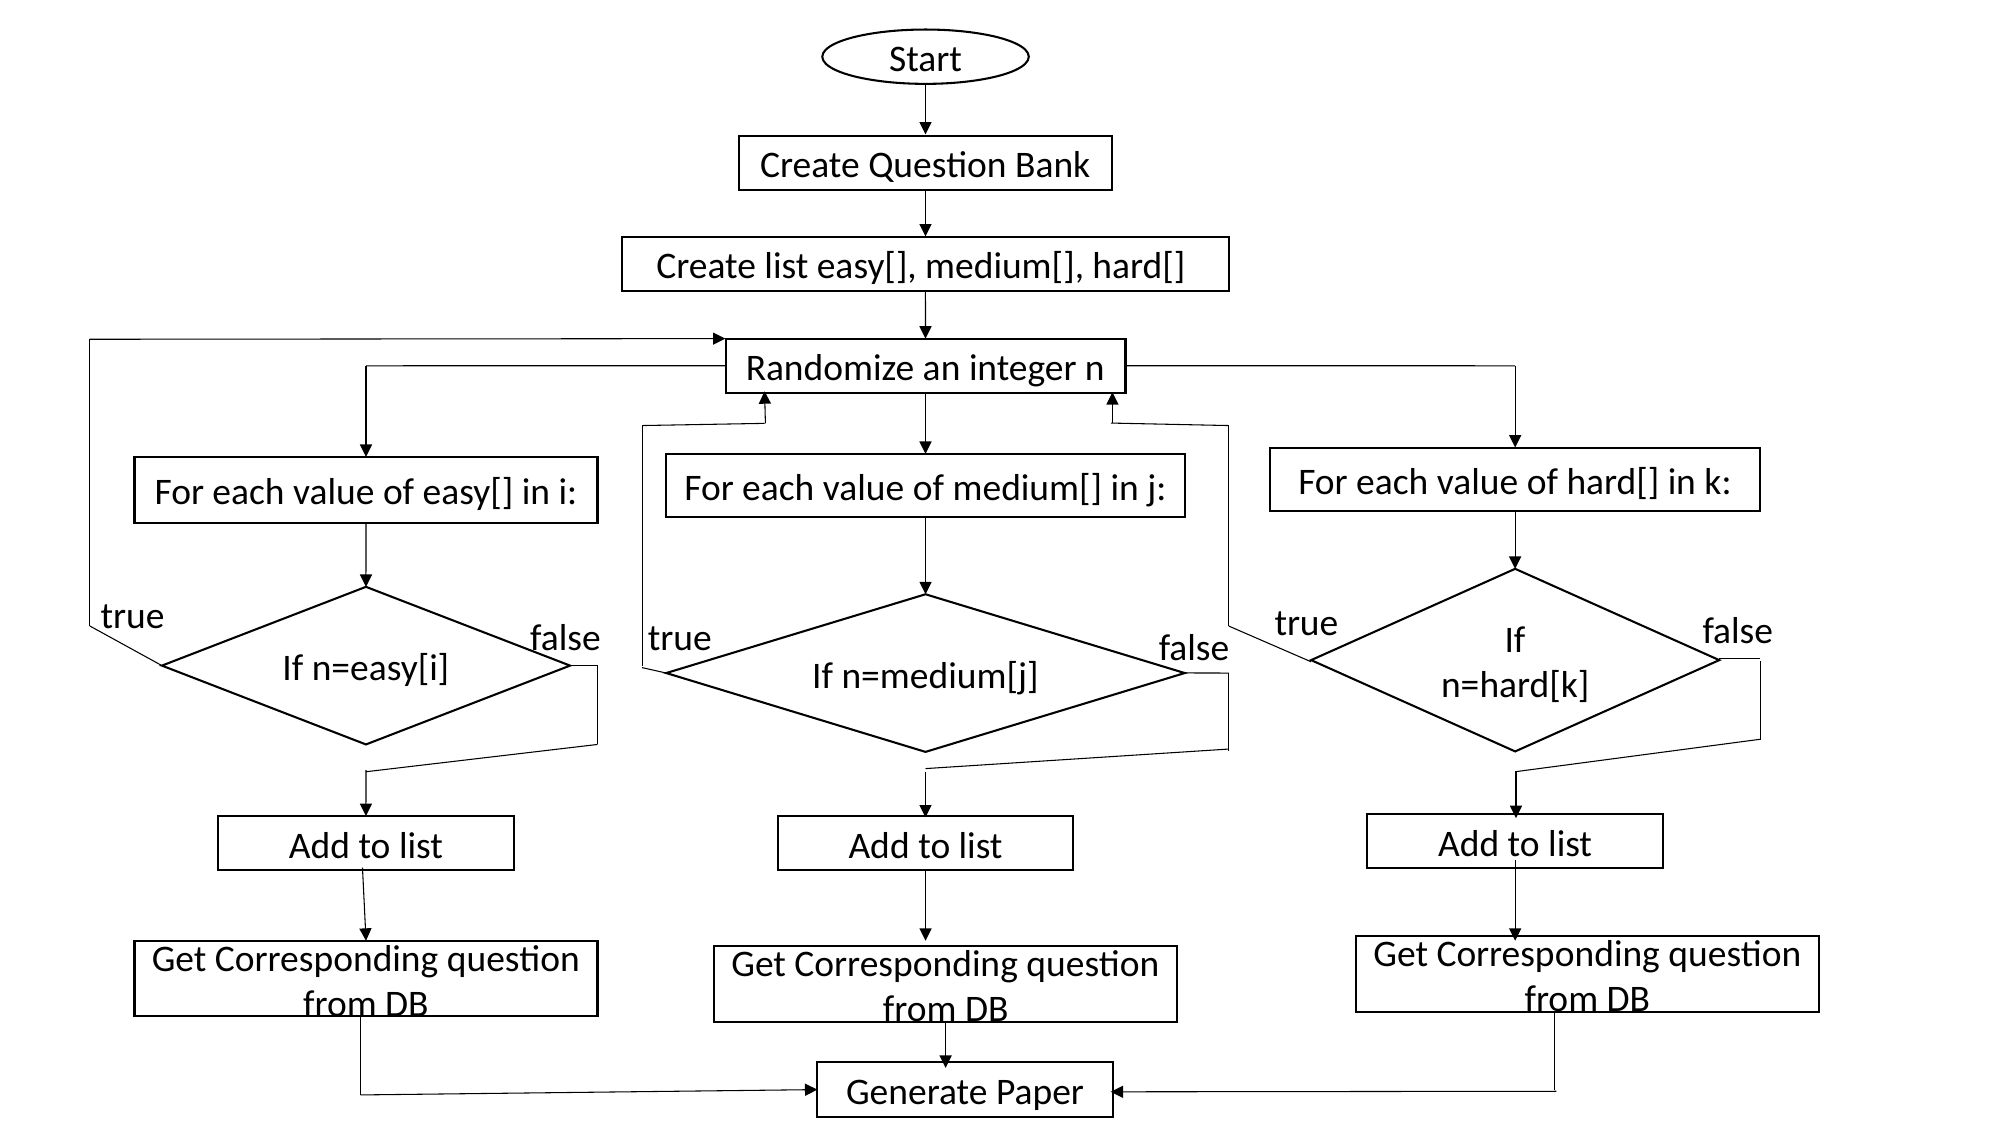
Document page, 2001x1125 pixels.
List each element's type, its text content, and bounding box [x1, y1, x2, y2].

text_box Get Corresponding question from DB [713, 945, 1178, 1023]
text_box Get Corresponding question from DB [133, 940, 599, 1017]
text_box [1515, 739, 1761, 772]
text_box true [643, 605, 731, 666]
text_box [360, 1089, 818, 1095]
text_box For each value of hard[] in k: [1269, 447, 1761, 512]
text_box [642, 667, 667, 674]
text_box Generate Paper [816, 1061, 1114, 1118]
text_box Add to list [777, 815, 1074, 871]
text_box If n=medium[j] [665, 593, 1179, 753]
text_box false [1143, 616, 1250, 676]
text_box true [85, 583, 89, 643]
text_box Create Question Bank [738, 135, 1113, 191]
text_box true [1259, 590, 1357, 650]
text_box Create list easy[], medium[], hard[] [621, 236, 1230, 292]
text_box If n=easy[i] [162, 586, 572, 746]
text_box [925, 749, 1229, 769]
text_box For each value of easy[] in i: [133, 456, 599, 524]
text_box Randomize an integer n [725, 338, 1127, 394]
text_box true [90, 583, 184, 643]
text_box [1228, 626, 1312, 662]
text_box Add to list [1366, 813, 1664, 869]
text_box false [1687, 598, 1794, 659]
text_box Get Corresponding question from DB [1355, 935, 1820, 1013]
text_box If n=hard[k] [1312, 568, 1722, 753]
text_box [89, 626, 162, 666]
text_box For each value of medium[] in j: [665, 453, 1186, 518]
text_box Add to list [217, 815, 515, 871]
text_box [362, 867, 366, 941]
text_box Start [821, 28, 1030, 85]
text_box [365, 744, 598, 772]
text_box true [633, 605, 642, 666]
text_box false [515, 605, 622, 665]
